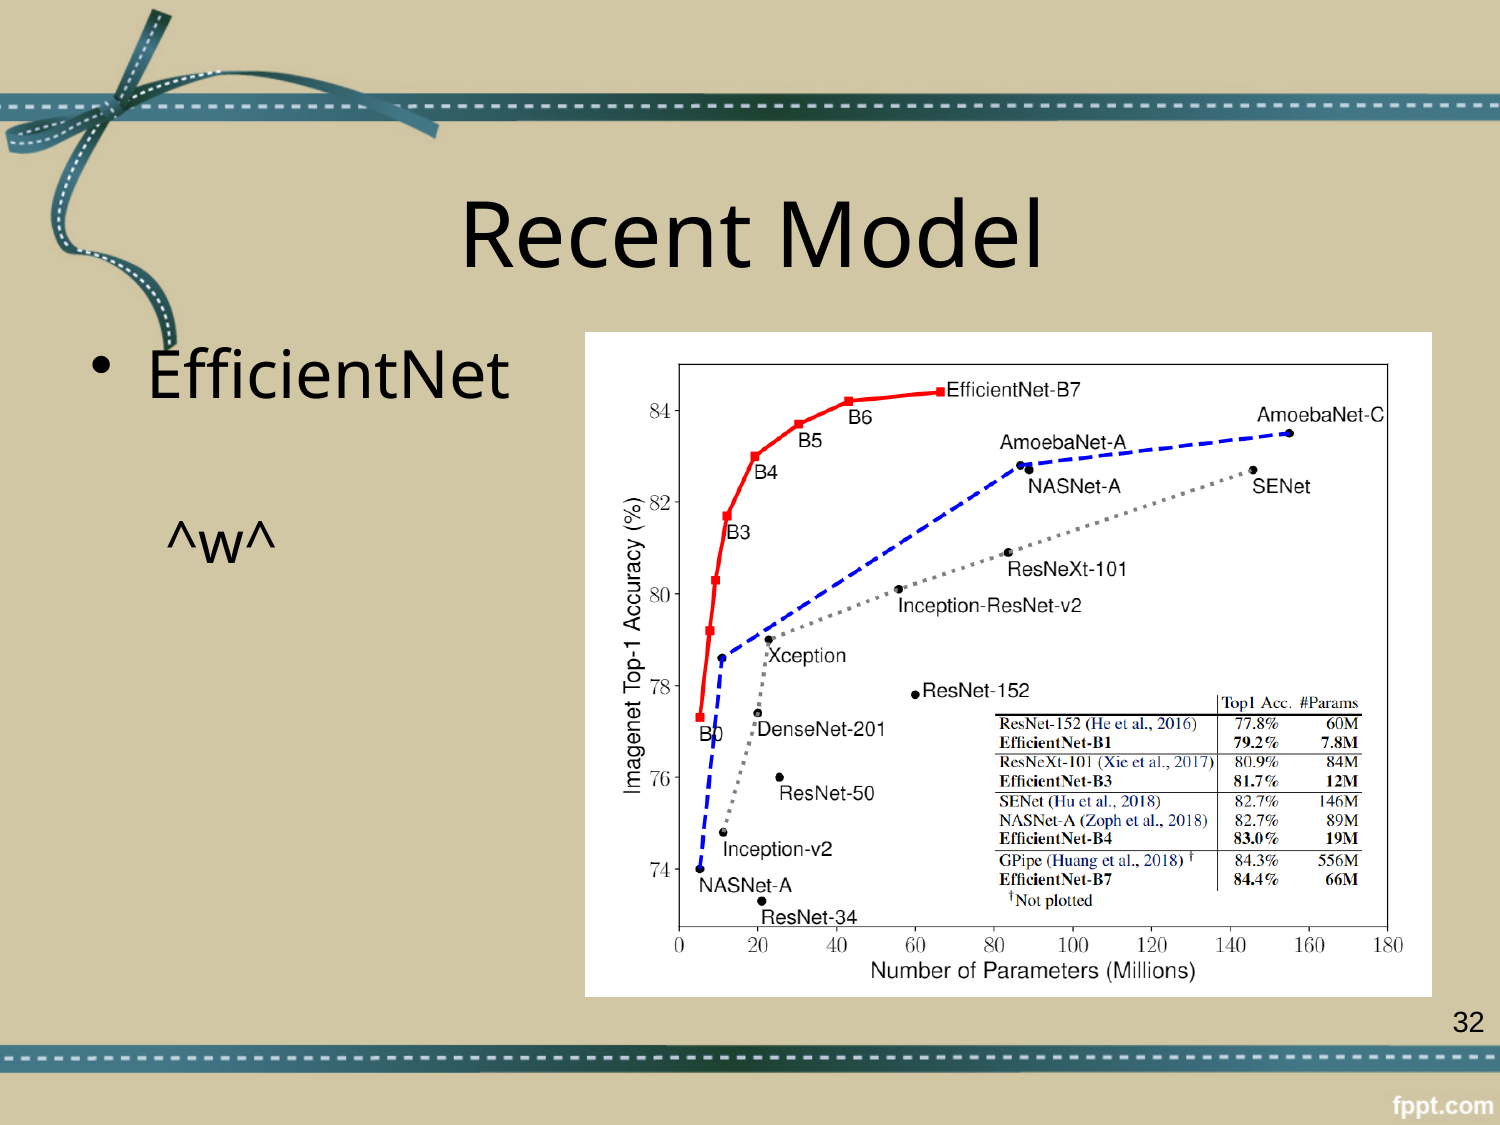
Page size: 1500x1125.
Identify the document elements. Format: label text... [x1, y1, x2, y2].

picture [0, 0, 1500, 1125]
title Recent Model [77, 137, 1428, 324]
list EfficientNet ^w^ [75, 324, 1428, 1035]
slide_number 32 [1149, 995, 1500, 1074]
